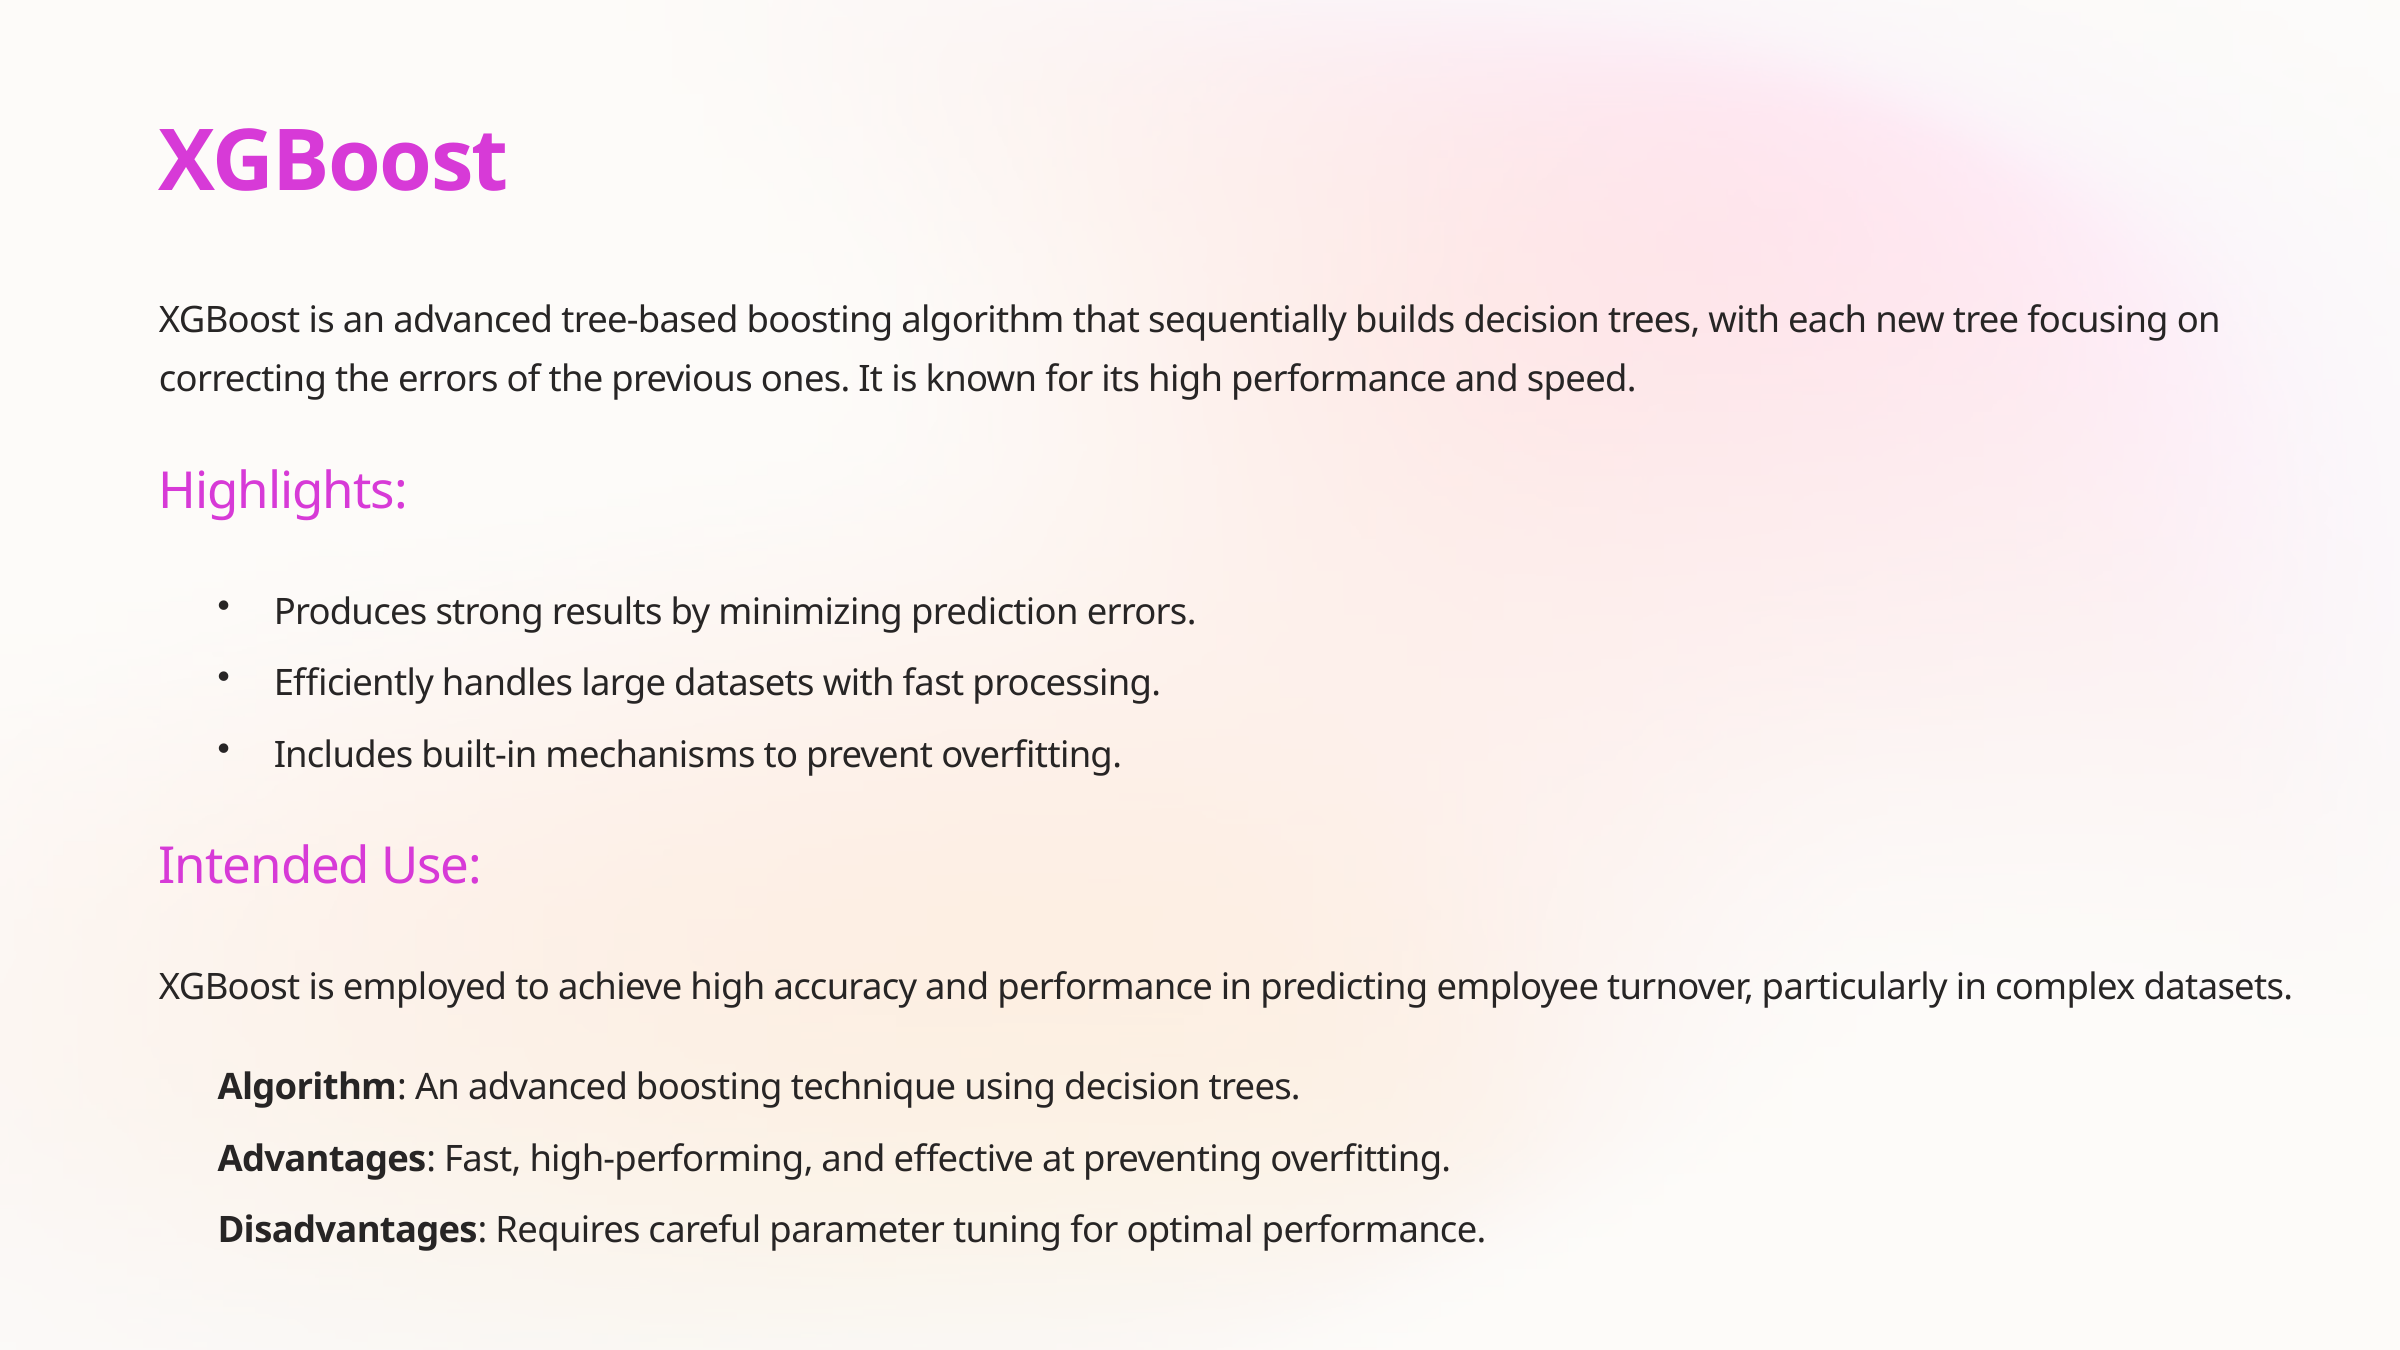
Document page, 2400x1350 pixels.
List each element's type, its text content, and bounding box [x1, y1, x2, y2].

text_box Produces strong results by minimizing prediction errors. [217, 573, 2242, 632]
text_box XGBoost is employed to achieve high accuracy and performance in predicting employee turnover, particularly in complex datasets. [158, 948, 2241, 1008]
text_box Highlights: [158, 453, 676, 519]
text_box XGBoost [158, 100, 1021, 209]
text_box Intended Use: [158, 829, 676, 894]
text_box Efficiently handles large datasets with fast processing. [217, 644, 2242, 704]
text_box Disadvantages: Requires careful parameter tuning for optimal performance. [217, 1191, 2242, 1251]
text_box XGBoost is an advanced tree-based boosting algorithm that sequentially builds decision trees, with each new tree focusing on correcting the errors of the previous ones. It is known for its high performance and speed. [158, 281, 2241, 399]
text_box Includes built-in mechanisms to prevent overfitting. [217, 715, 2242, 775]
text_box Advantages: Fast, high-performing, and effective at preventing overfitting. [217, 1120, 2242, 1179]
text_box Algorithm: An advanced boosting technique using decision trees. [217, 1048, 2242, 1108]
